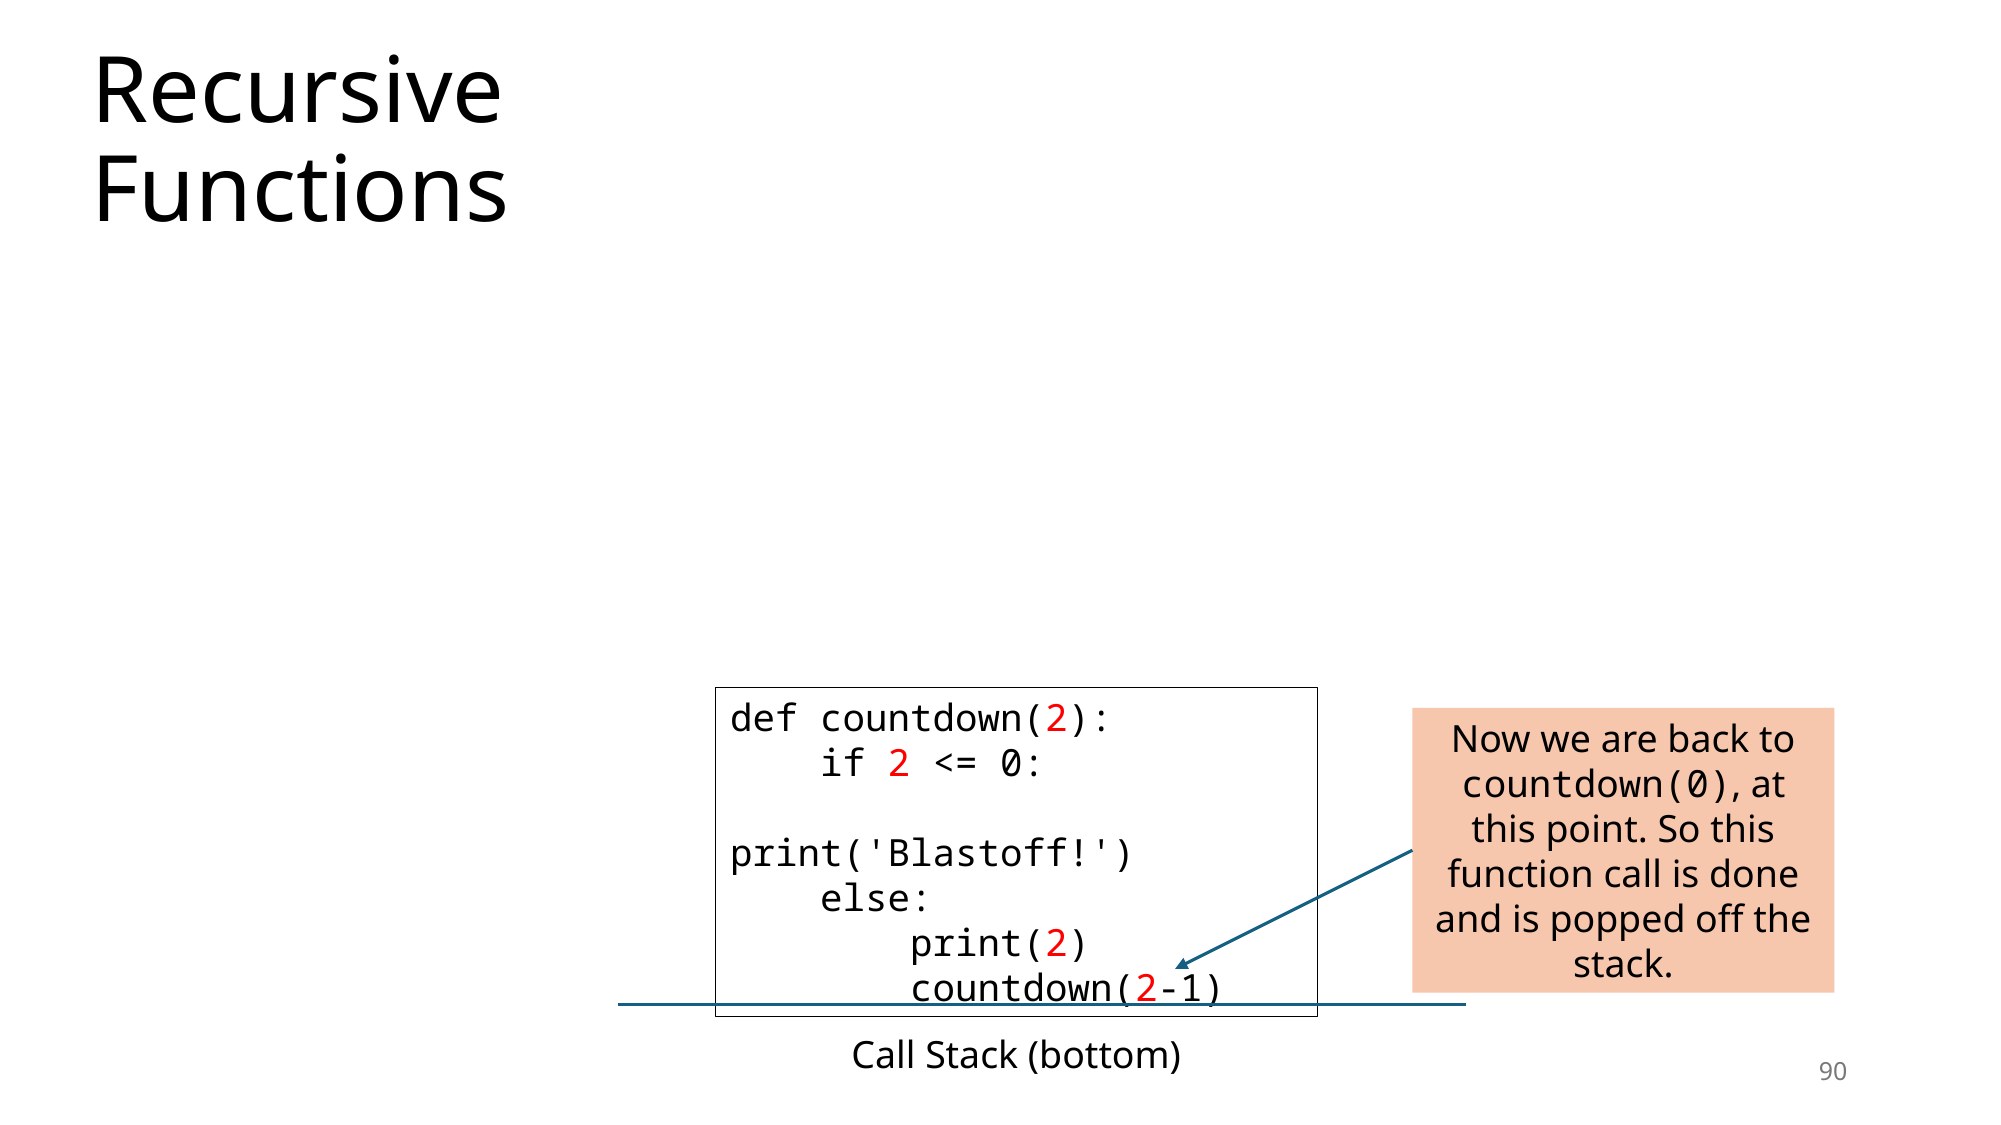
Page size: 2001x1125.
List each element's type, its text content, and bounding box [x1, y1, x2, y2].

text_box Call Stack (bottom) [836, 1023, 1196, 1084]
text_box Now we are back to countdown(0), at this point. So this function call is done and is popped off the stack. [1412, 707, 1835, 993]
slide_number 90 [1412, 1042, 1863, 1103]
text_box def countdown(2): if 2 <= 0: print('Blastoff!') else: print(2) countdown(2-1) [715, 687, 1318, 1003]
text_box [1174, 828, 1413, 970]
title Recursive Functions [76, 33, 644, 251]
text_box def countdown(2): if 2 <= 0: print('Blastoff!') else: print(2) countdown(2-1) [715, 1006, 1318, 1017]
